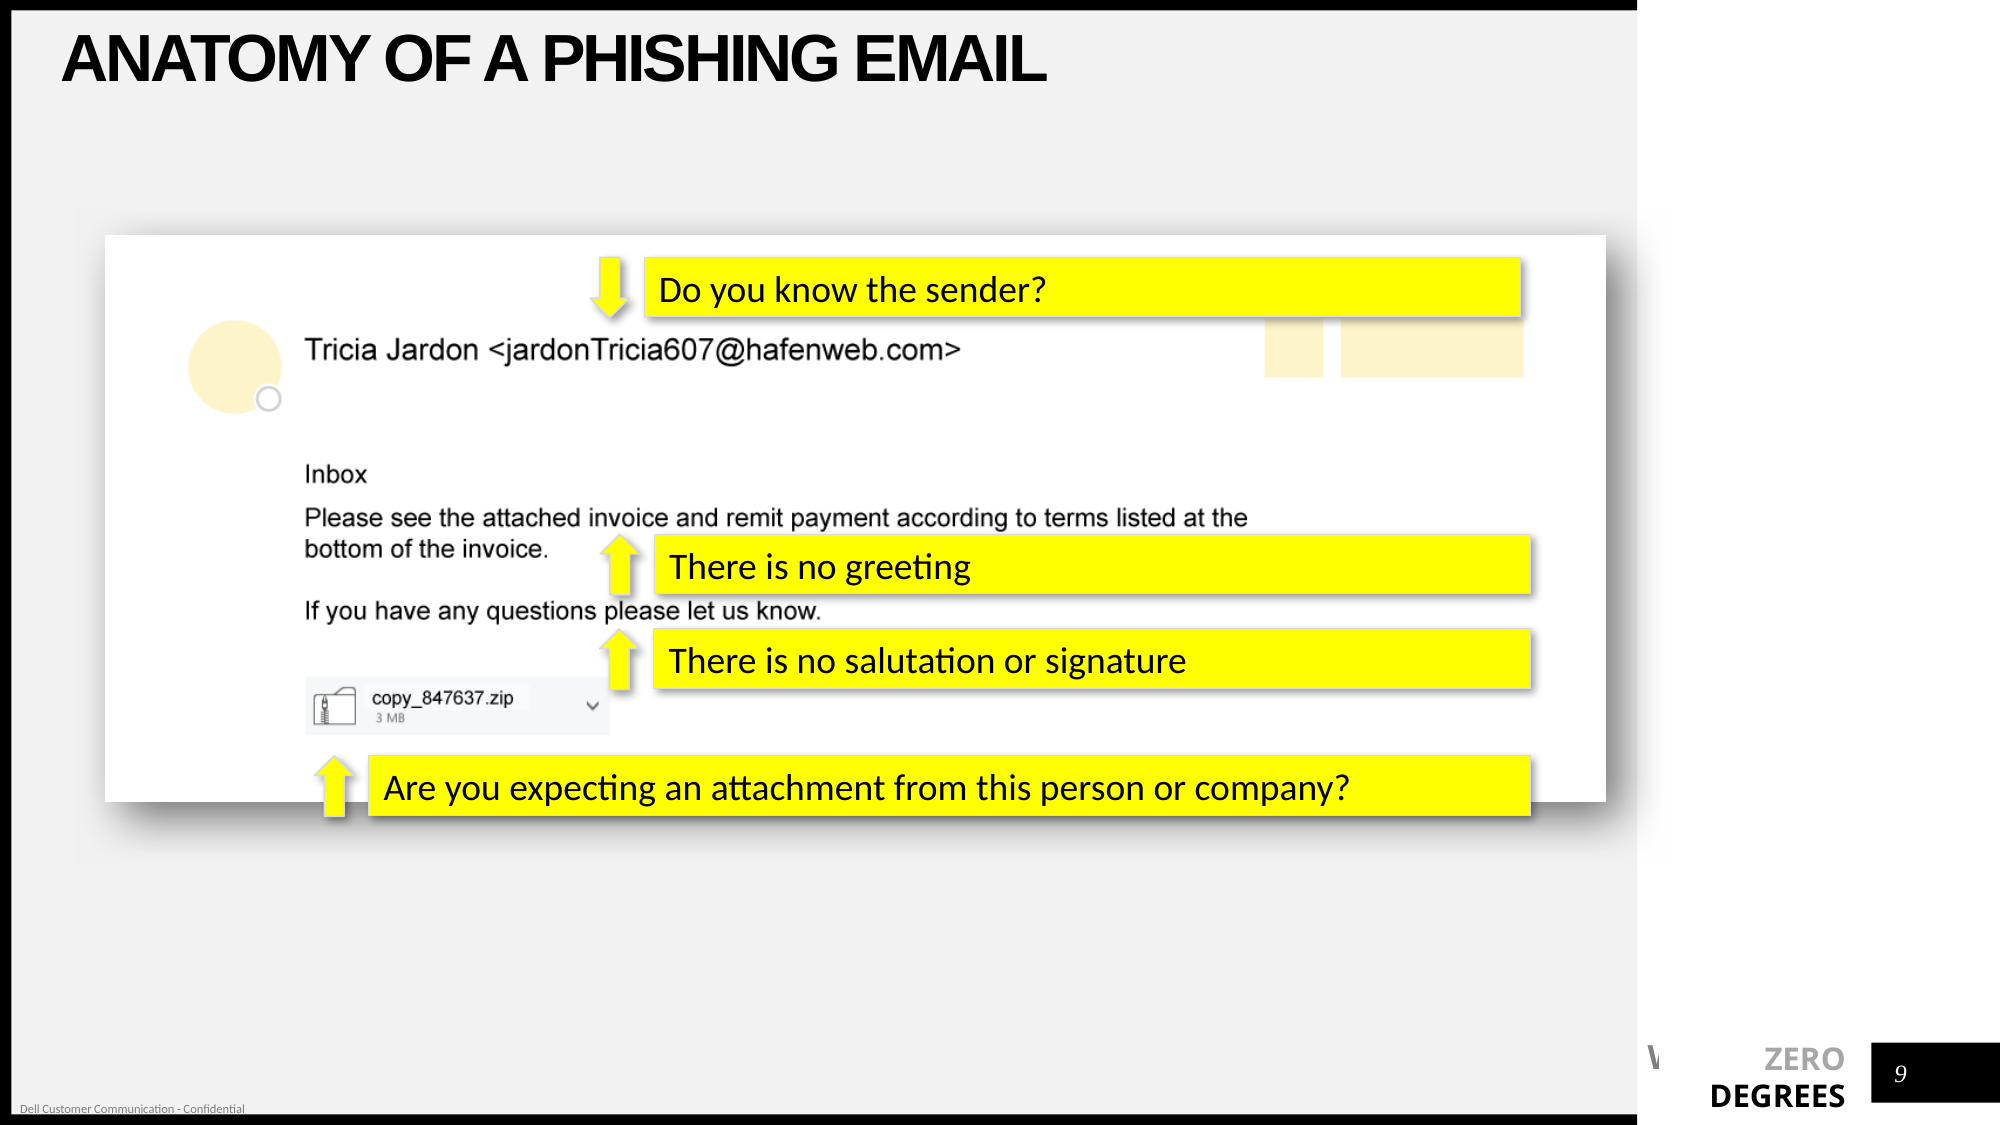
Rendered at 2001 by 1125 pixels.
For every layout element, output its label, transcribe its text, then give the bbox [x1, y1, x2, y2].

text_box Are you expecting an attachment from this person or company? [368, 812, 1531, 816]
text_box 9 [1877, 1050, 1924, 1096]
text_box Anatomy of a phishing email [60, 24, 1569, 96]
picture [105, 235, 1606, 803]
text_box [324, 812, 345, 817]
text_box ZERO DEGREES [1657, 1036, 1863, 1117]
